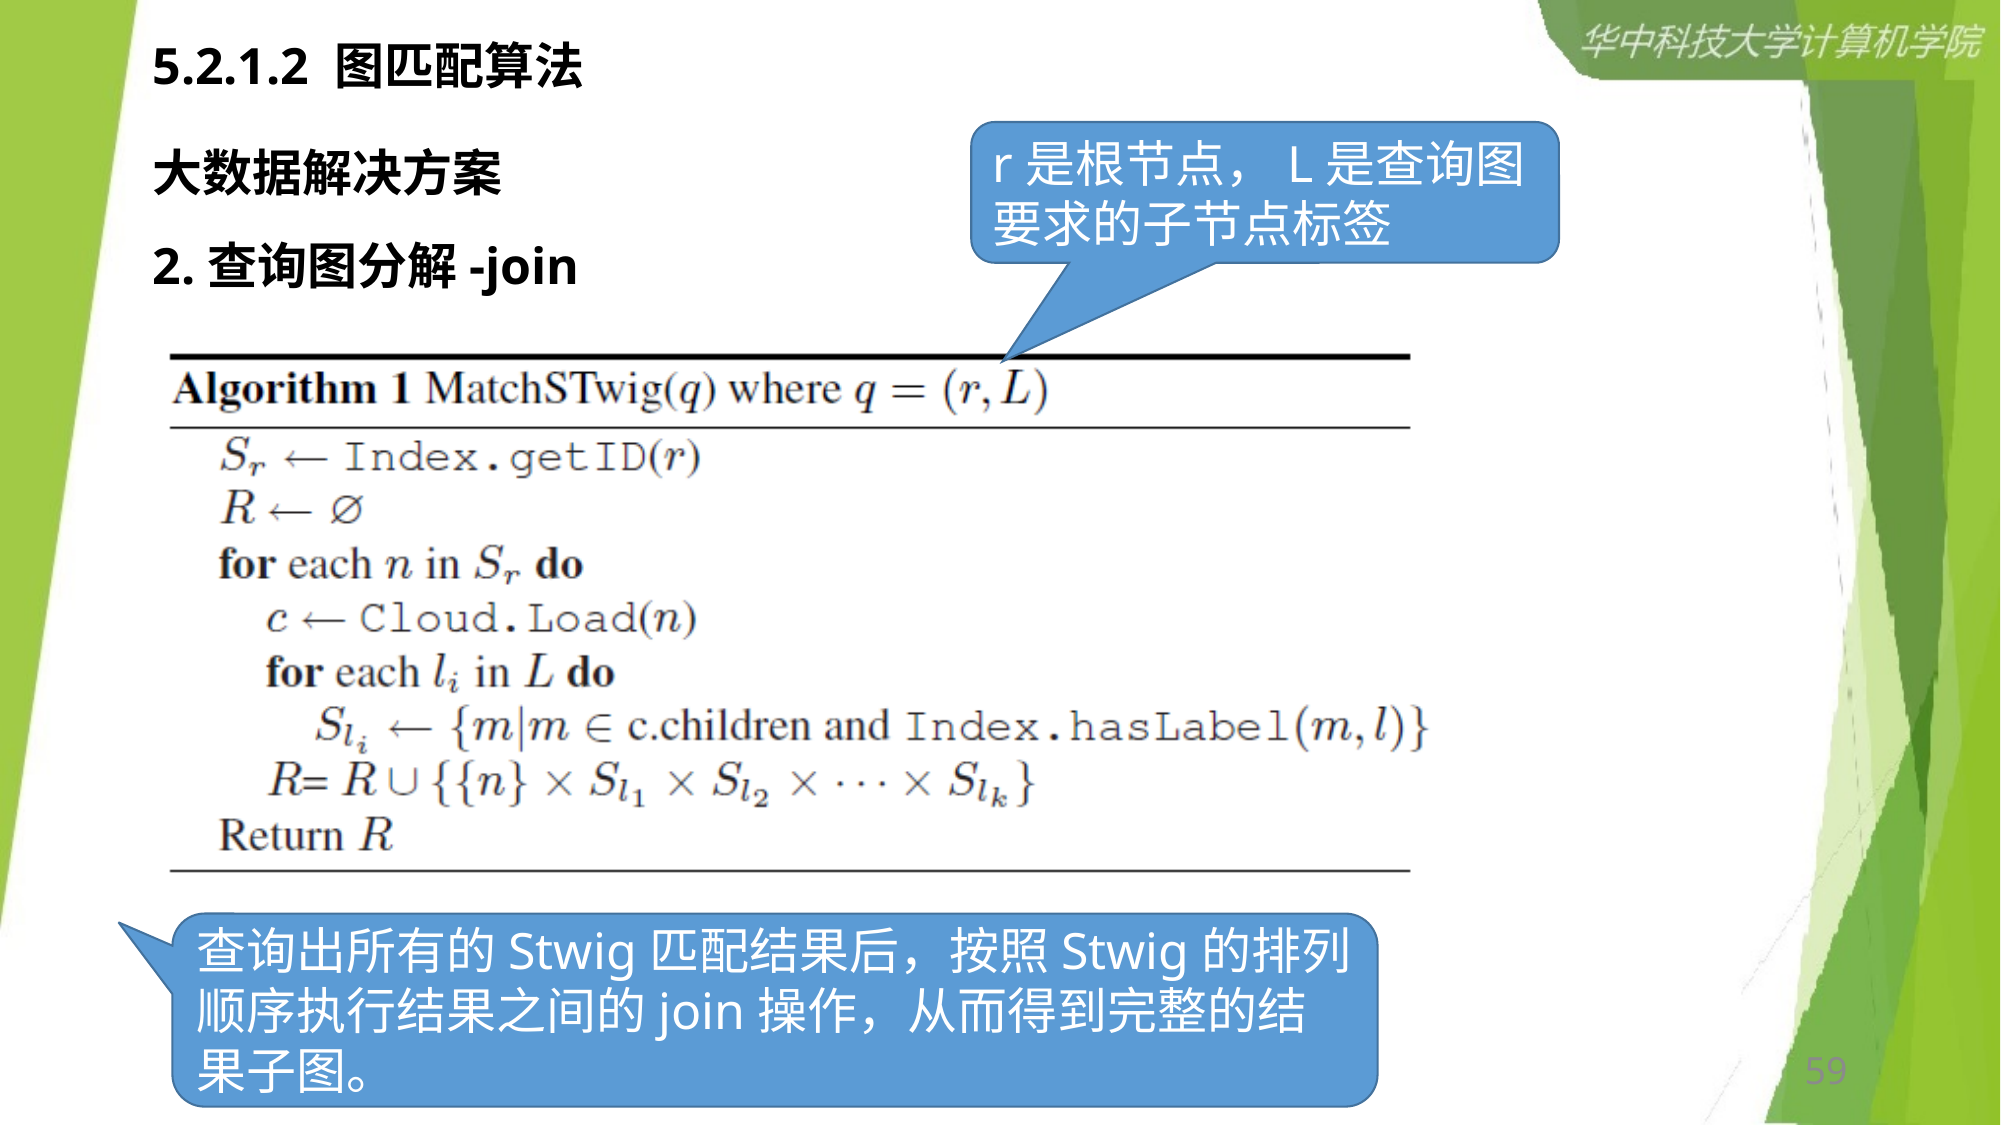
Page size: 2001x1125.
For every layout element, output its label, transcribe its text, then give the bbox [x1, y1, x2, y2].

title 5.2.1.2 图匹配算法 [137, 13, 1863, 122]
slide_number 59 [1412, 1042, 1863, 1103]
text_box r是根节点，L是查询图要求的子节点标签 [970, 120, 1561, 313]
text_box 查询出所有的Stwig匹配结果后，按照Stwig的排列顺序执行结果之间的join操作，从而得到完整的结果子图。 [117, 912, 1379, 1108]
picture [0, 0, 2001, 1125]
list 大数据解决方案 2.查询图分解-join [137, 122, 1863, 1125]
